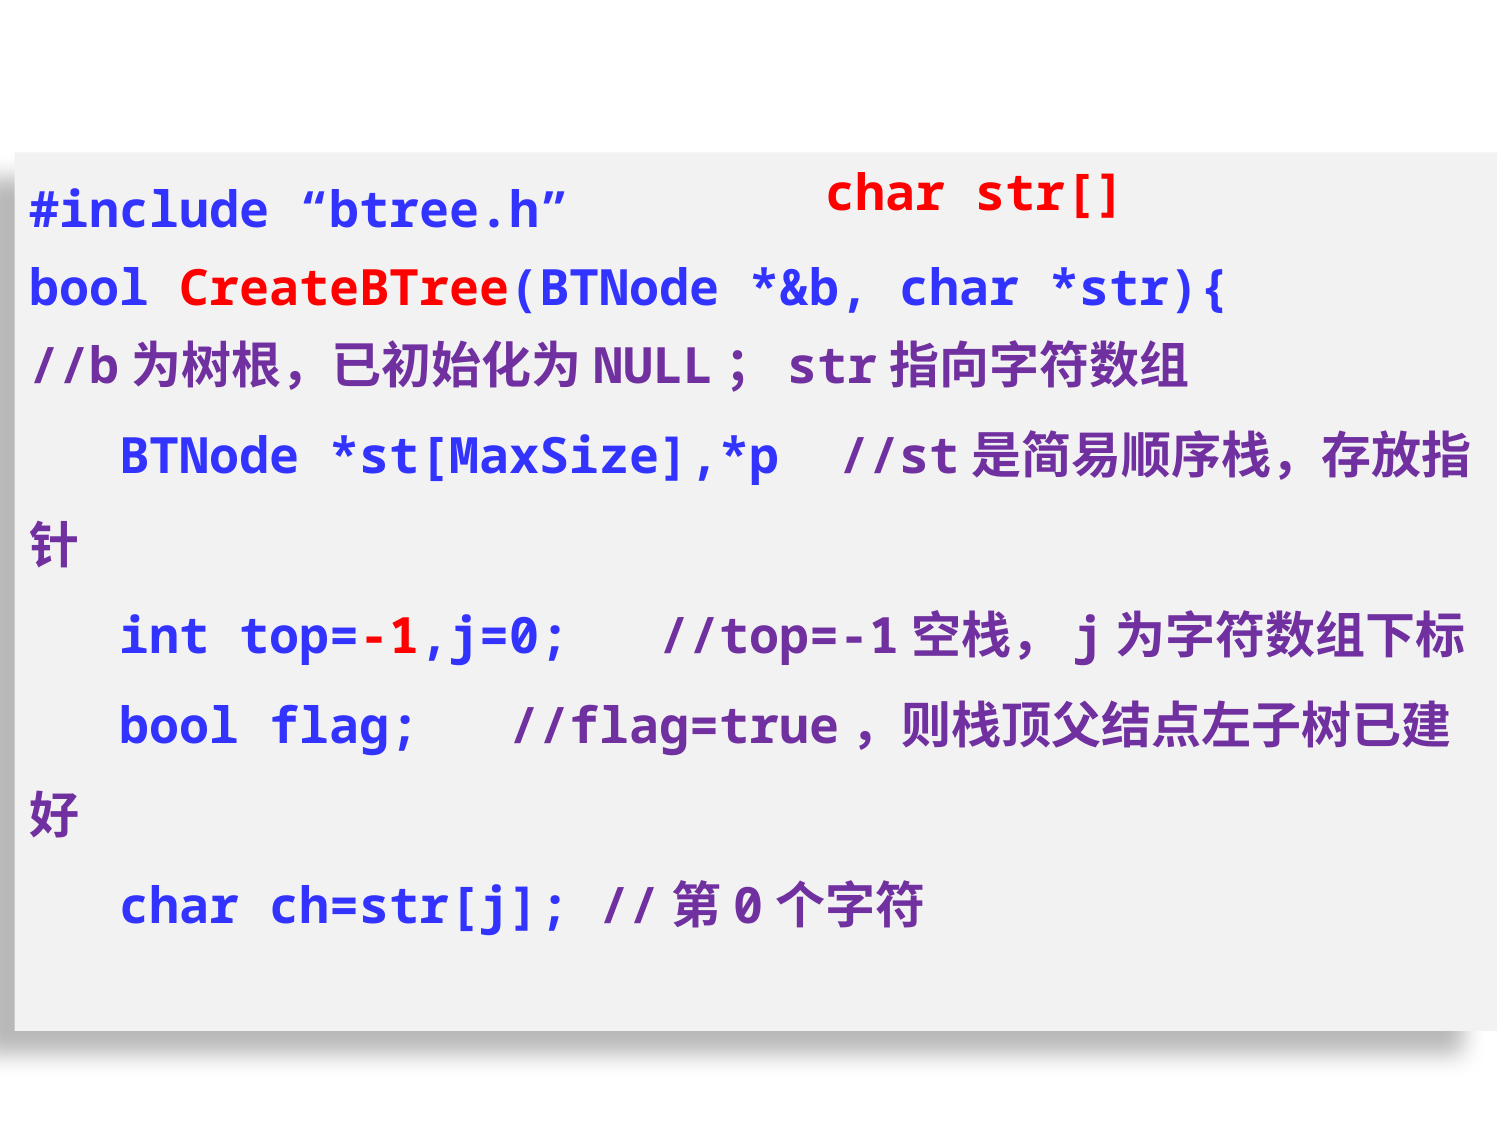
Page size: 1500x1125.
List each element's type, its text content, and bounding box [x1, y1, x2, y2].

text_box char str[] [810, 152, 1141, 228]
text_box #include “btree.h” bool CreateBTree(BTNode *&b, char *str){ //b为树根，已初始化为NULL；str指向字符数组 BTNode *st[MaxSize],*p //st是简易顺序栈，存放指针 int top=-1,j=0; //top=-1空栈，j为字符数组下标 bool flag; //flag=true，则栈顶父结点左子树已建好 char ch=str[j]; //第0个字符 [14, 152, 1498, 1032]
